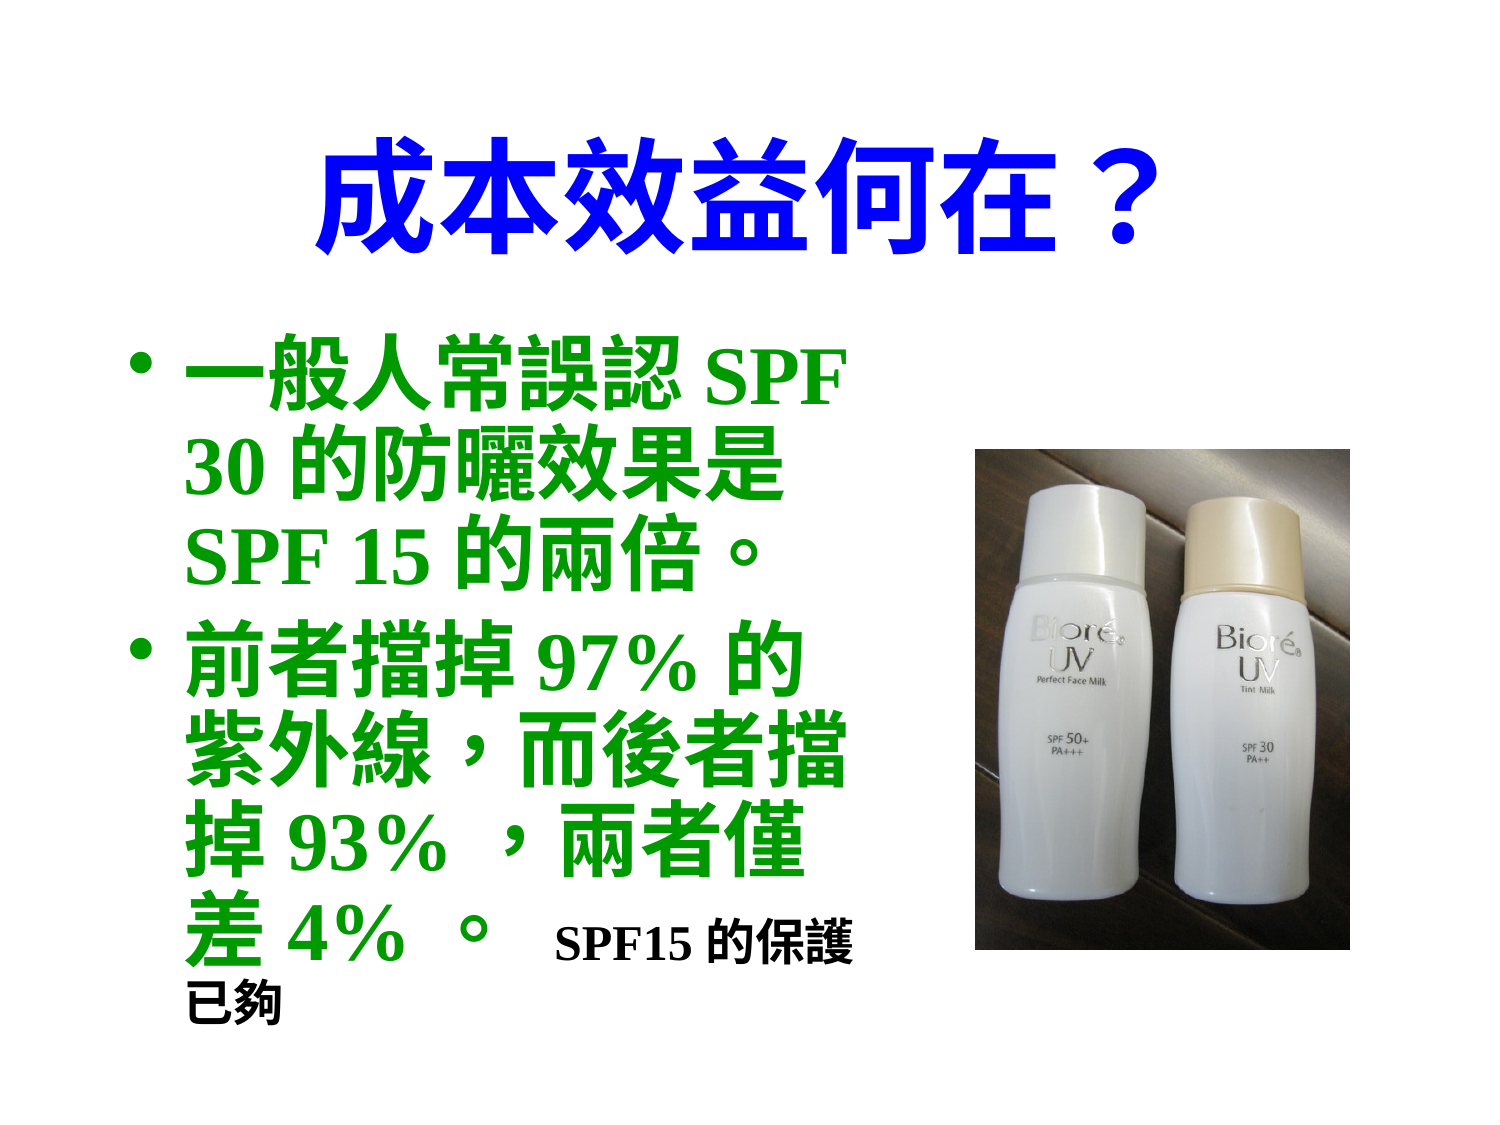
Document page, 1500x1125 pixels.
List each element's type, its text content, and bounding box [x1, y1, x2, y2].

picture [974, 449, 1351, 951]
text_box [524, 411, 976, 713]
list 一般人常誤認SPF 30的防曬效果是SPF 15的兩倍。 前者擋掉97%的紫外線，而後者擋掉93%，兩者僅差4%。 SPF15的保護已夠 [112, 324, 888, 1000]
title 成本效益何在？ [112, 99, 1388, 288]
